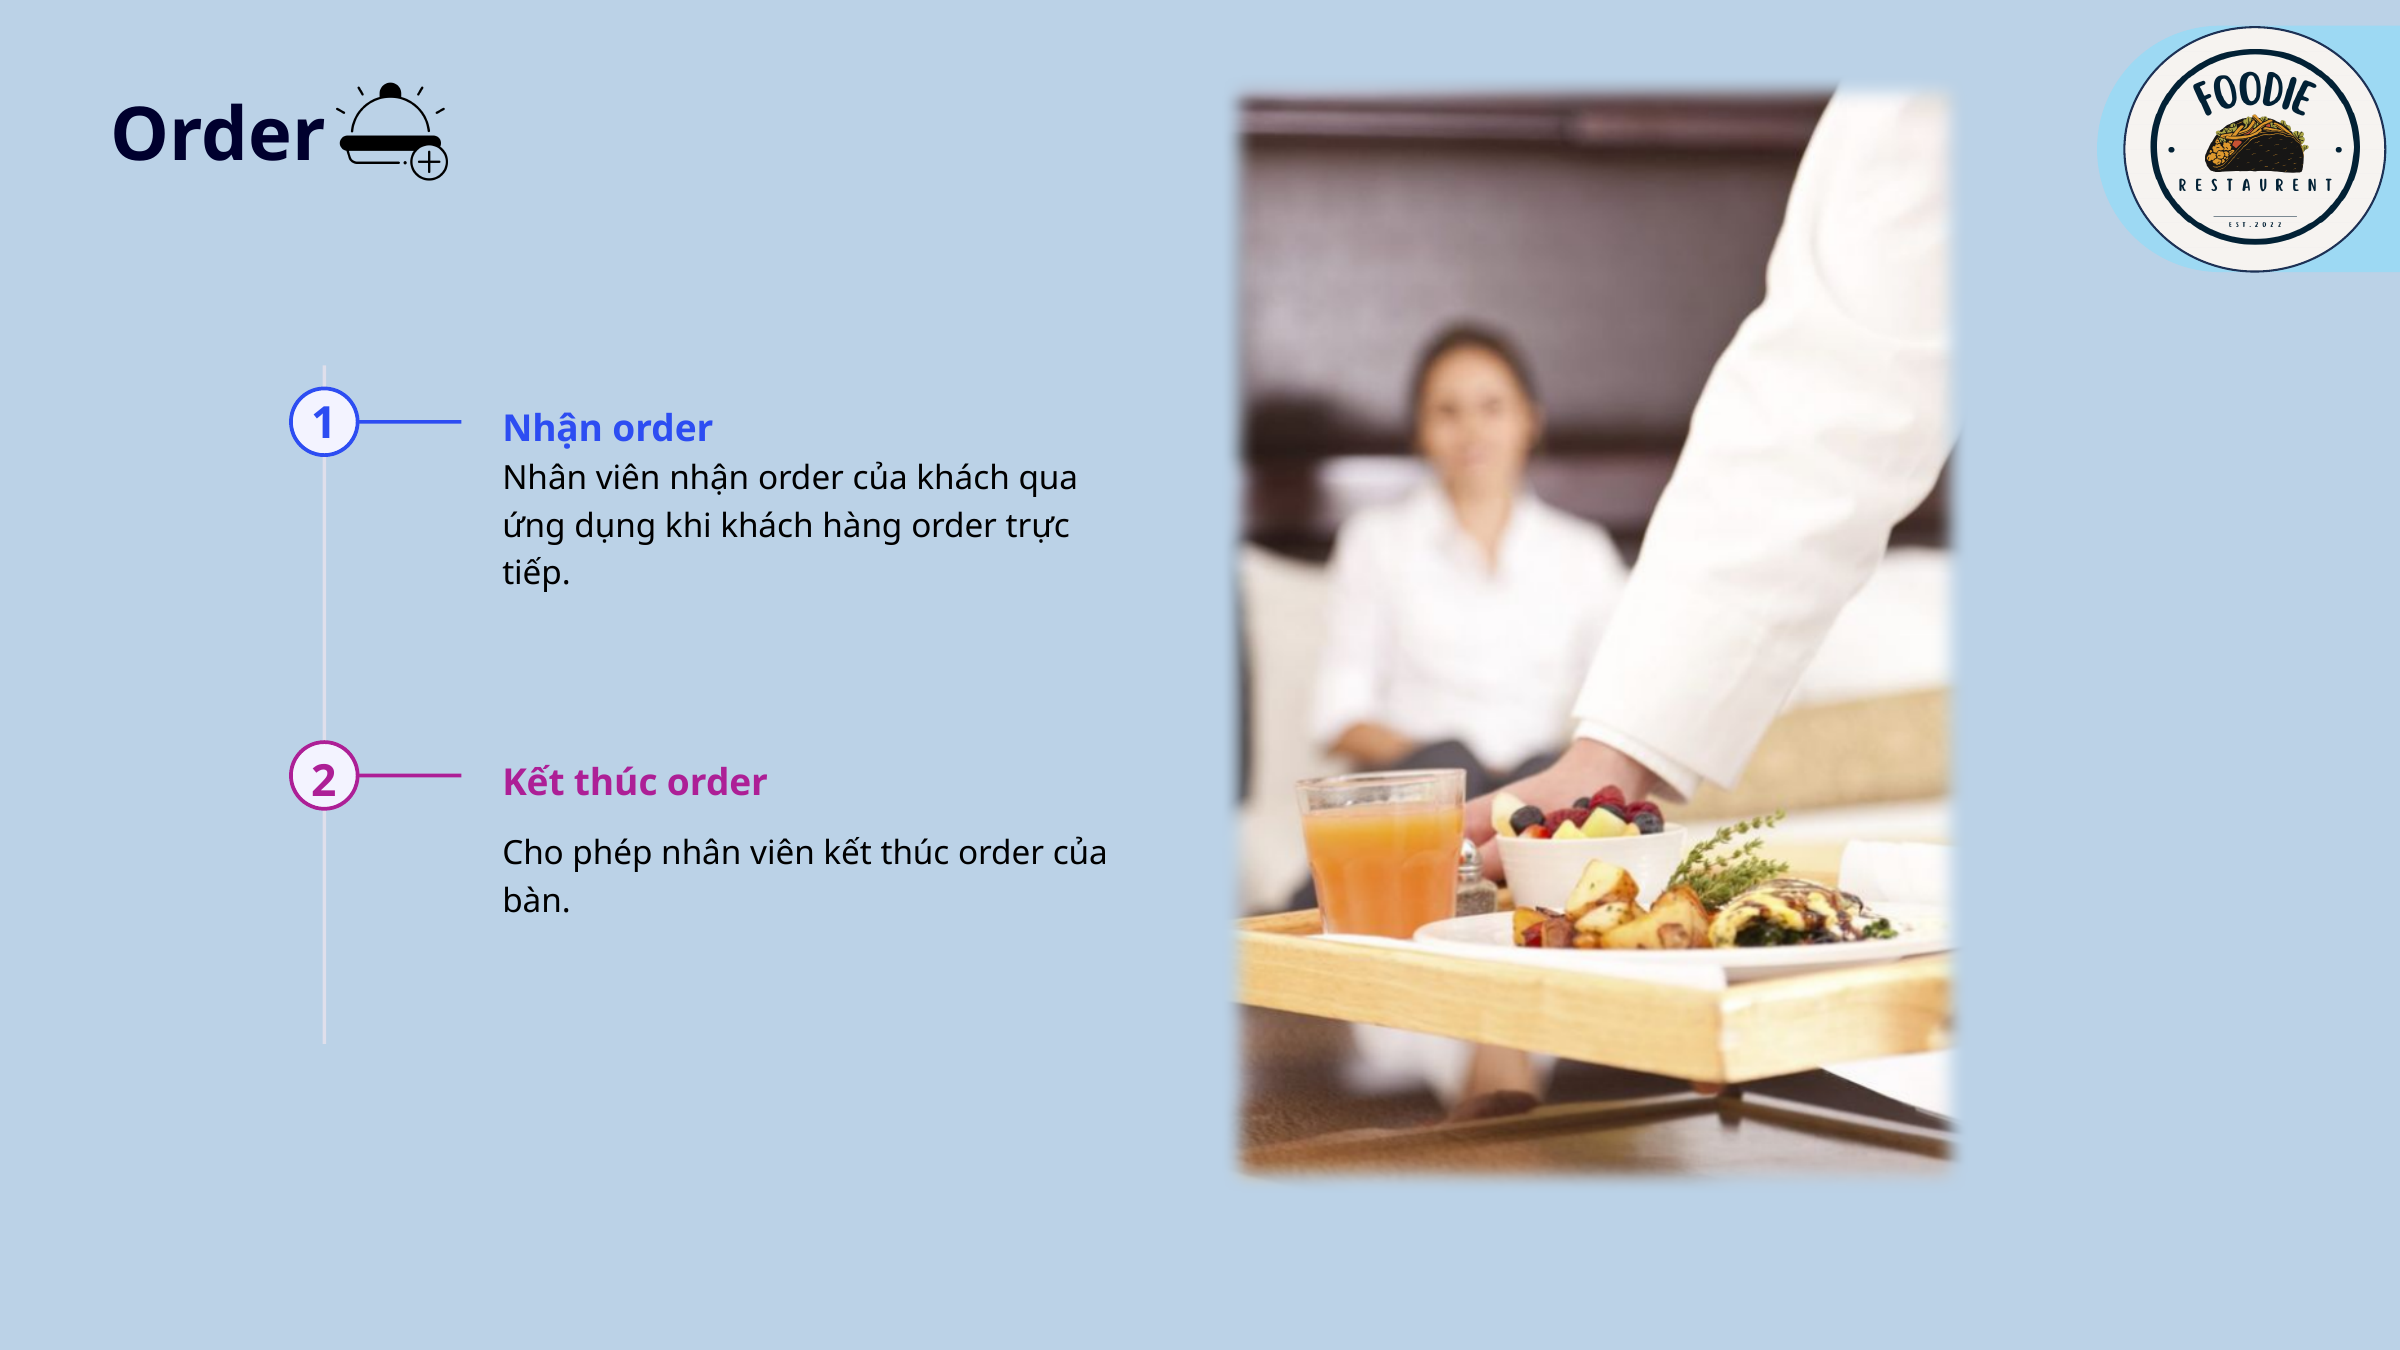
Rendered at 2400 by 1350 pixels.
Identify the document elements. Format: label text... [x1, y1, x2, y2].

text_box Cho phép nhân viên kết thúc order của bàn. [487, 816, 1144, 1007]
text_box [290, 391, 358, 456]
text_box Order [95, 75, 689, 169]
text_box Nhận order [487, 394, 1122, 441]
text_box 2 [311, 742, 338, 798]
picture [336, 76, 448, 187]
text_box [290, 744, 358, 809]
text_box Nhân viên nhận order của khách qua ứng dụng khi khách hàng order trực tiếp. [487, 441, 1144, 584]
text_box [358, 773, 462, 778]
text_box Kết thúc order [487, 748, 924, 795]
text_box [322, 365, 327, 384]
text_box [322, 809, 327, 1044]
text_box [2106, 20, 2400, 278]
text_box [358, 420, 462, 424]
picture [1222, 75, 1968, 1193]
text_box 1 [311, 384, 338, 441]
text_box [322, 456, 327, 742]
